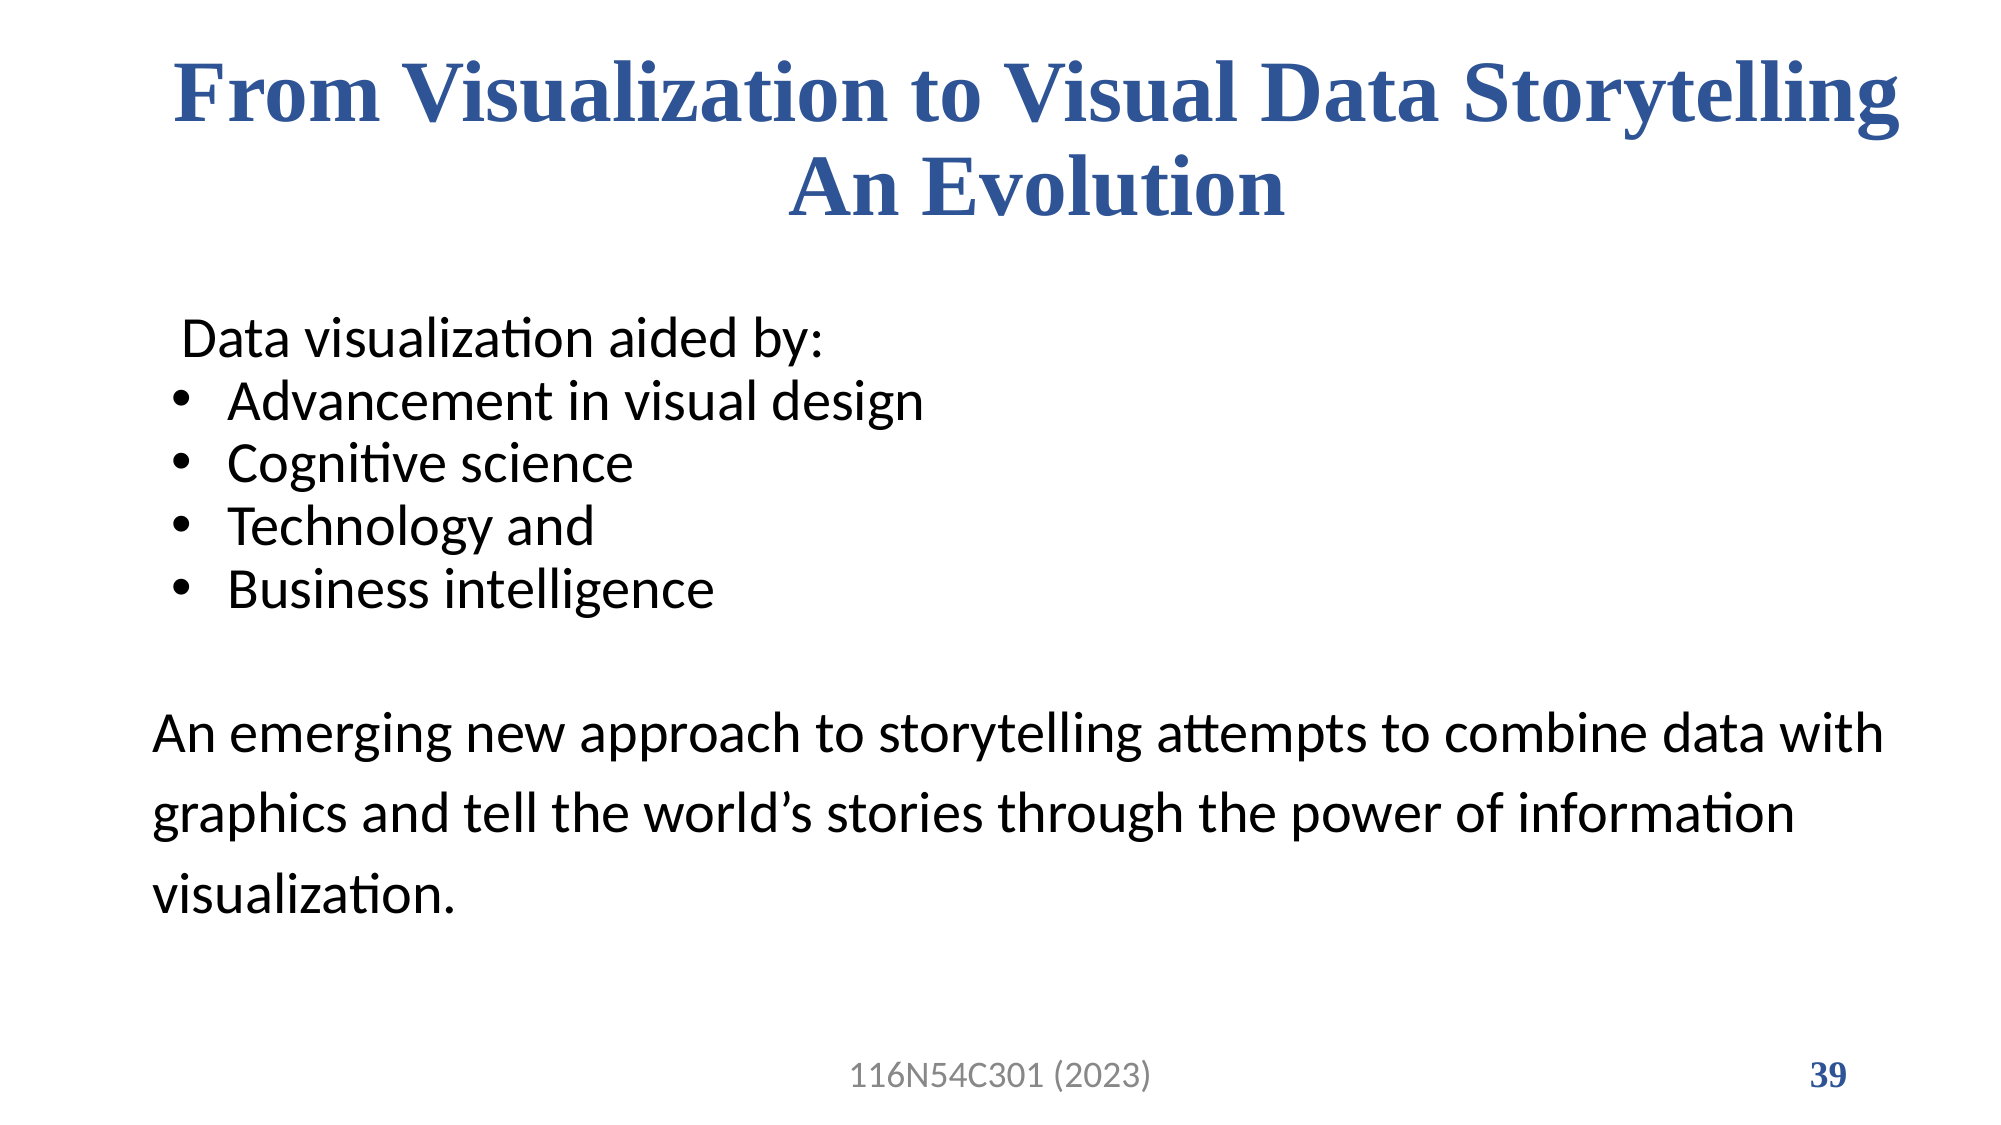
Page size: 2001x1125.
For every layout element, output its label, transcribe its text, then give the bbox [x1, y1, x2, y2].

slide_number 39 [1412, 1042, 1863, 1103]
list Data visualization aided by: Advancement in visual design Cognitive science Technology and Business intelligence An emerging new approach to storytelling attempts to combine data with graphics and tell the world’s stories through the power of information visualization. [137, 299, 1954, 1014]
title From Visualization to Visual Data Storytelling An Evolution [137, 31, 1938, 249]
footer 116N54C301 (2023) [662, 1042, 1338, 1103]
